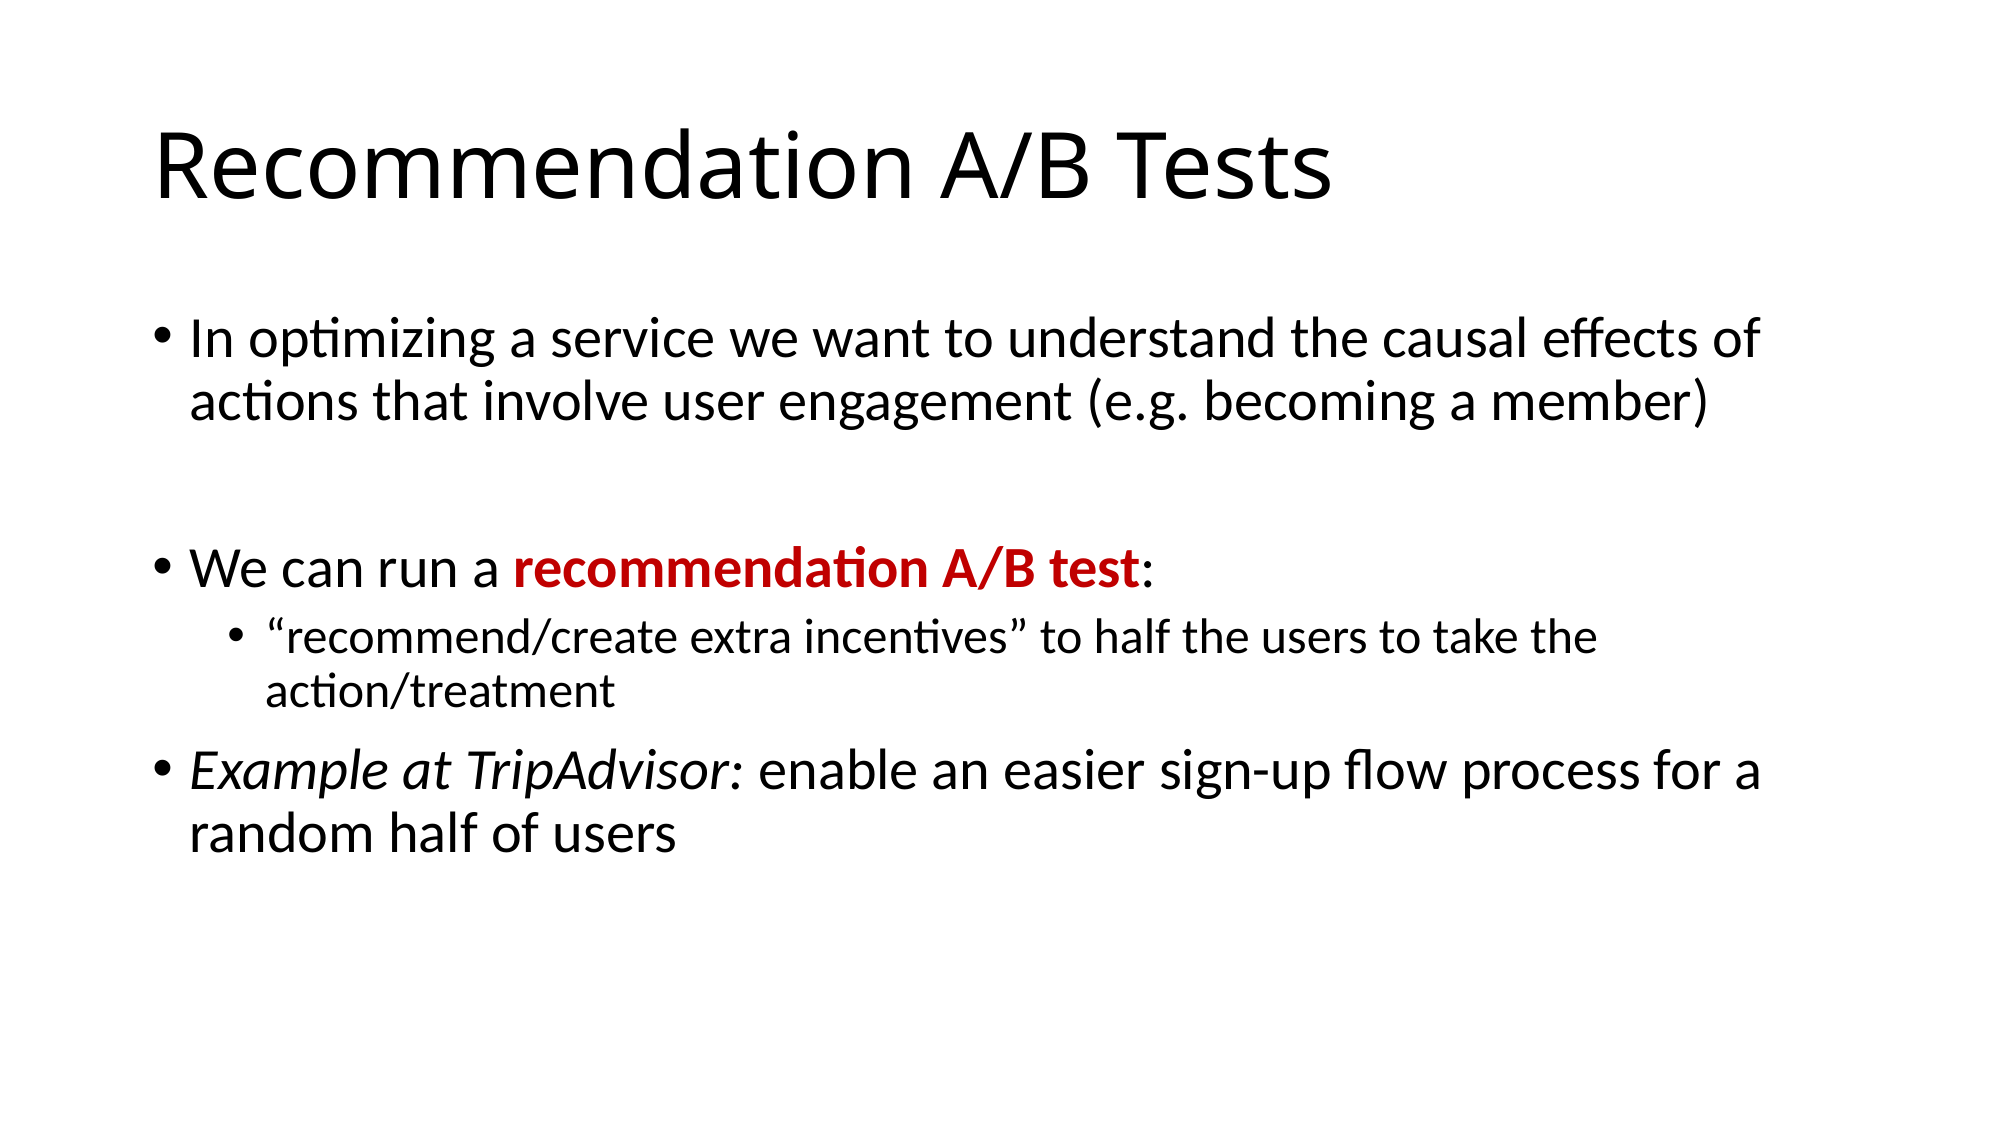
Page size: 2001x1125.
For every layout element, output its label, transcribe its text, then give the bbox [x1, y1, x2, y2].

title Recommendation A/B Tests [137, 59, 1863, 278]
list In optimizing a service we want to understand the causal effects of actions that involve user engagement (e.g. becoming a member) We can run a recommendation A/B test: “recommend/create extra incentives” to half the users to take the action/treatment Example at TripAdvisor: enable an easier sign-up flow process for a random half of users [137, 299, 1863, 1014]
